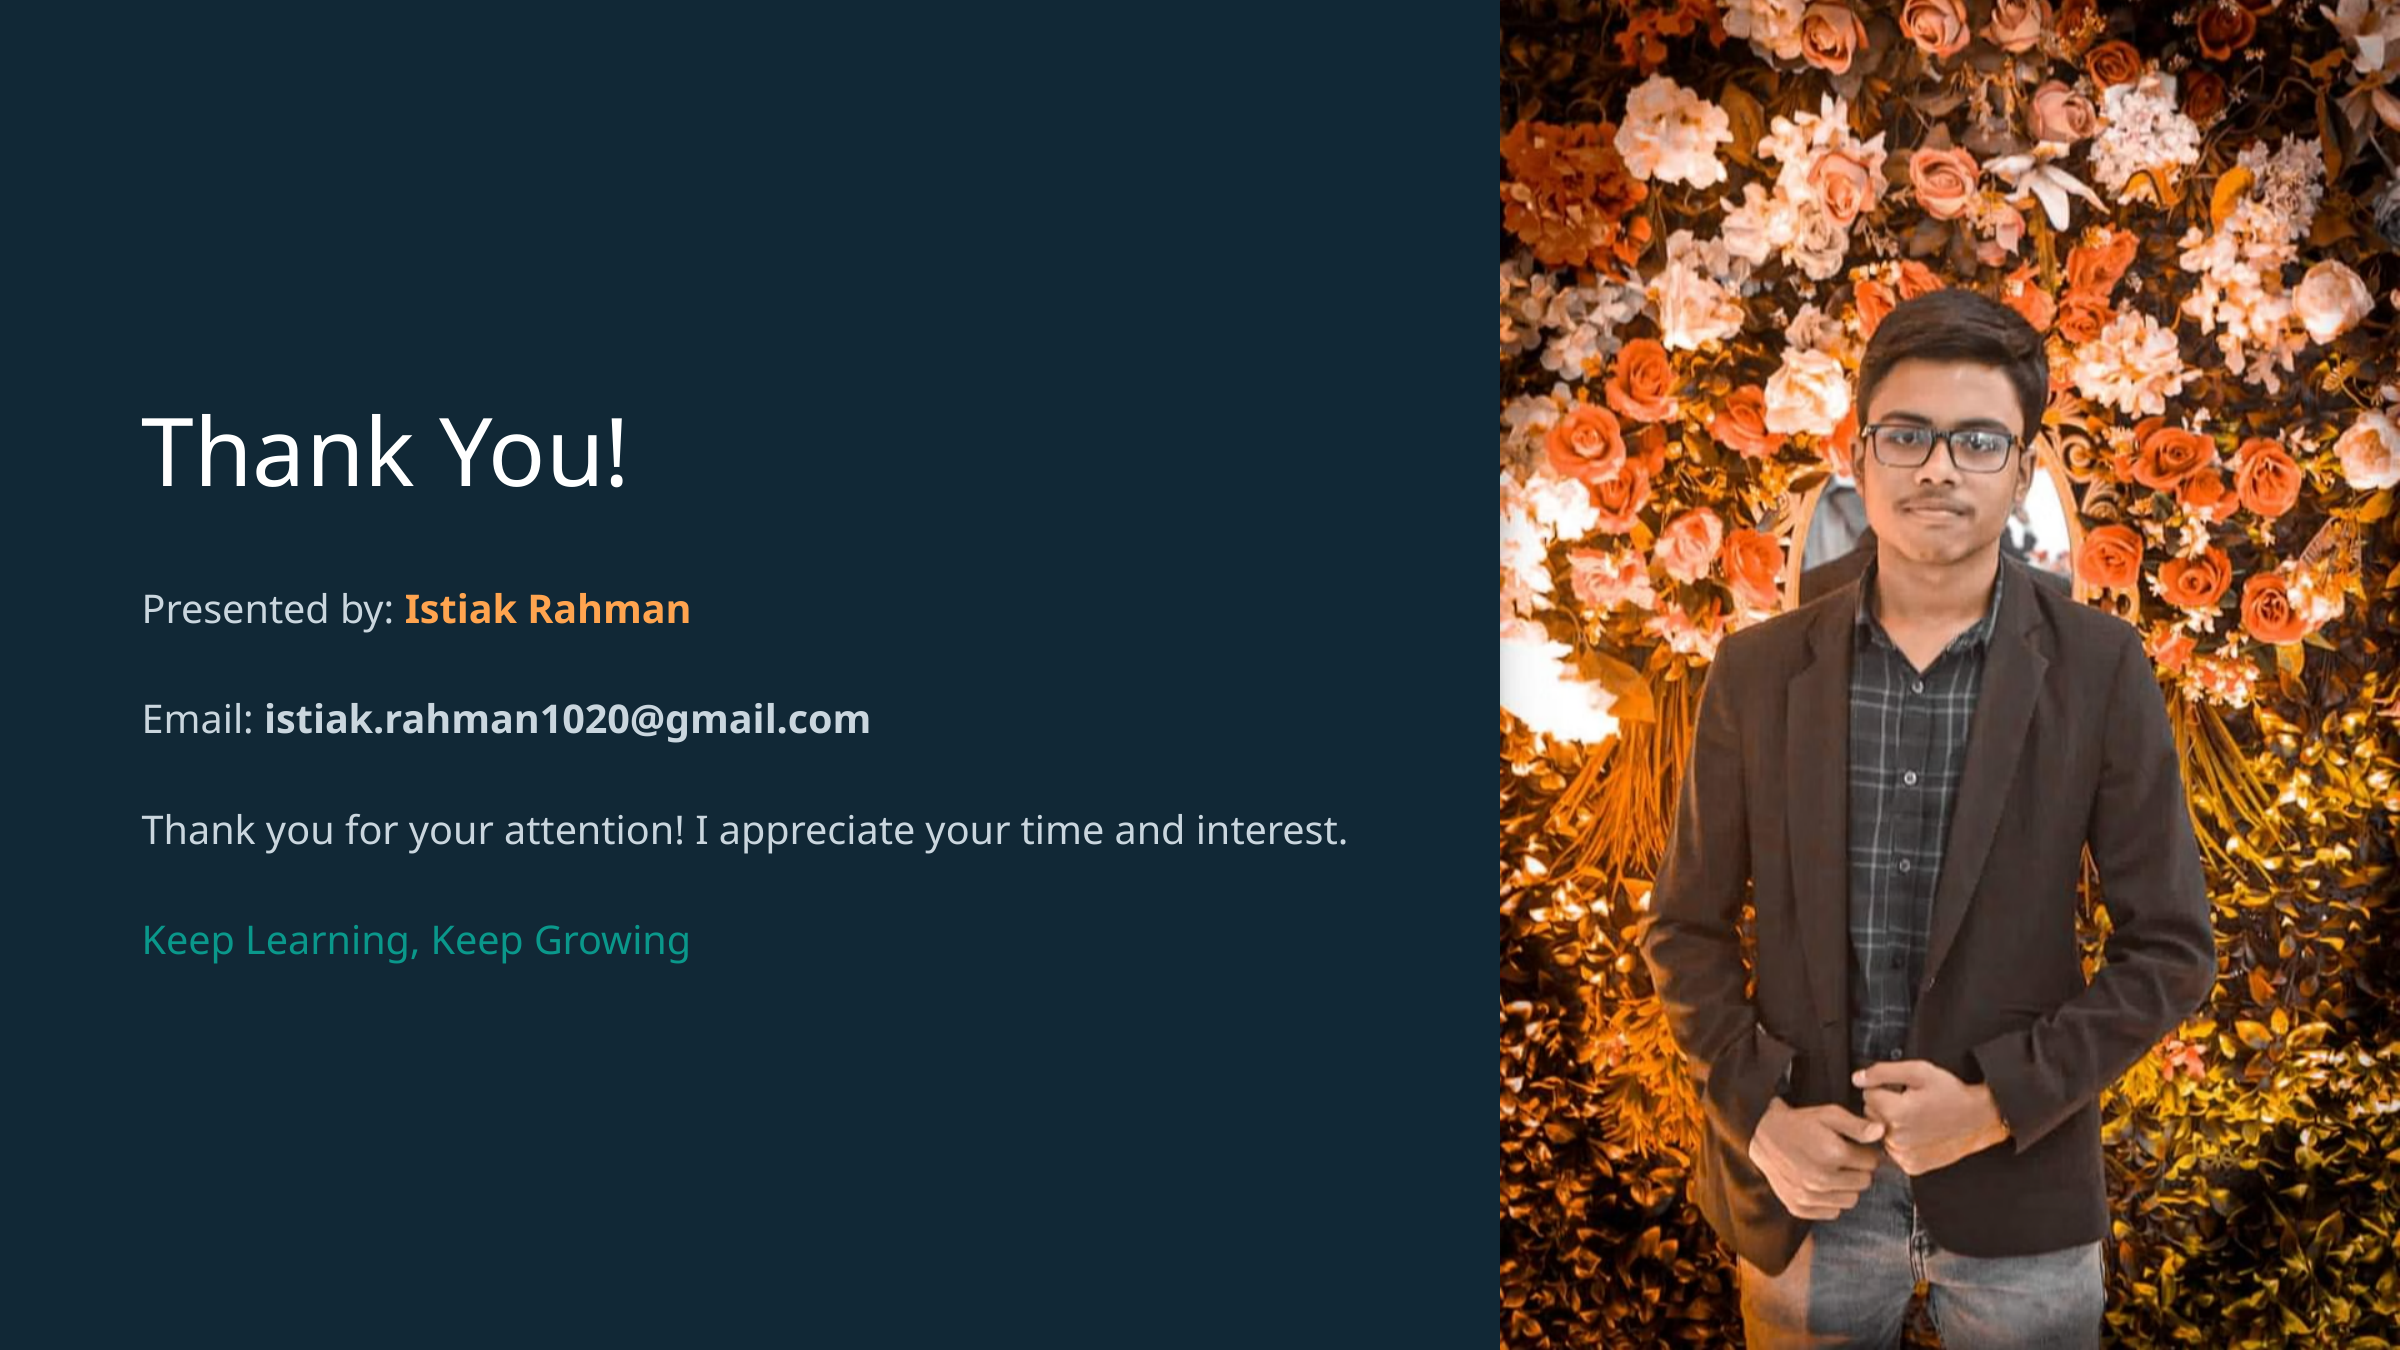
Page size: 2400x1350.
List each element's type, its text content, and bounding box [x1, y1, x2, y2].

text_box Keep Learning, Keep Growing [141, 898, 1359, 963]
text_box Email: istiak.rahman1020@gmail.com [141, 677, 1359, 743]
text_box Thank you for your attention! I appreciate your time and interest. [141, 787, 1359, 853]
picture [1499, 0, 2400, 1350]
text_box Thank You! [141, 387, 1095, 507]
text_box Presented by: Istiak Rahman [141, 566, 1359, 632]
